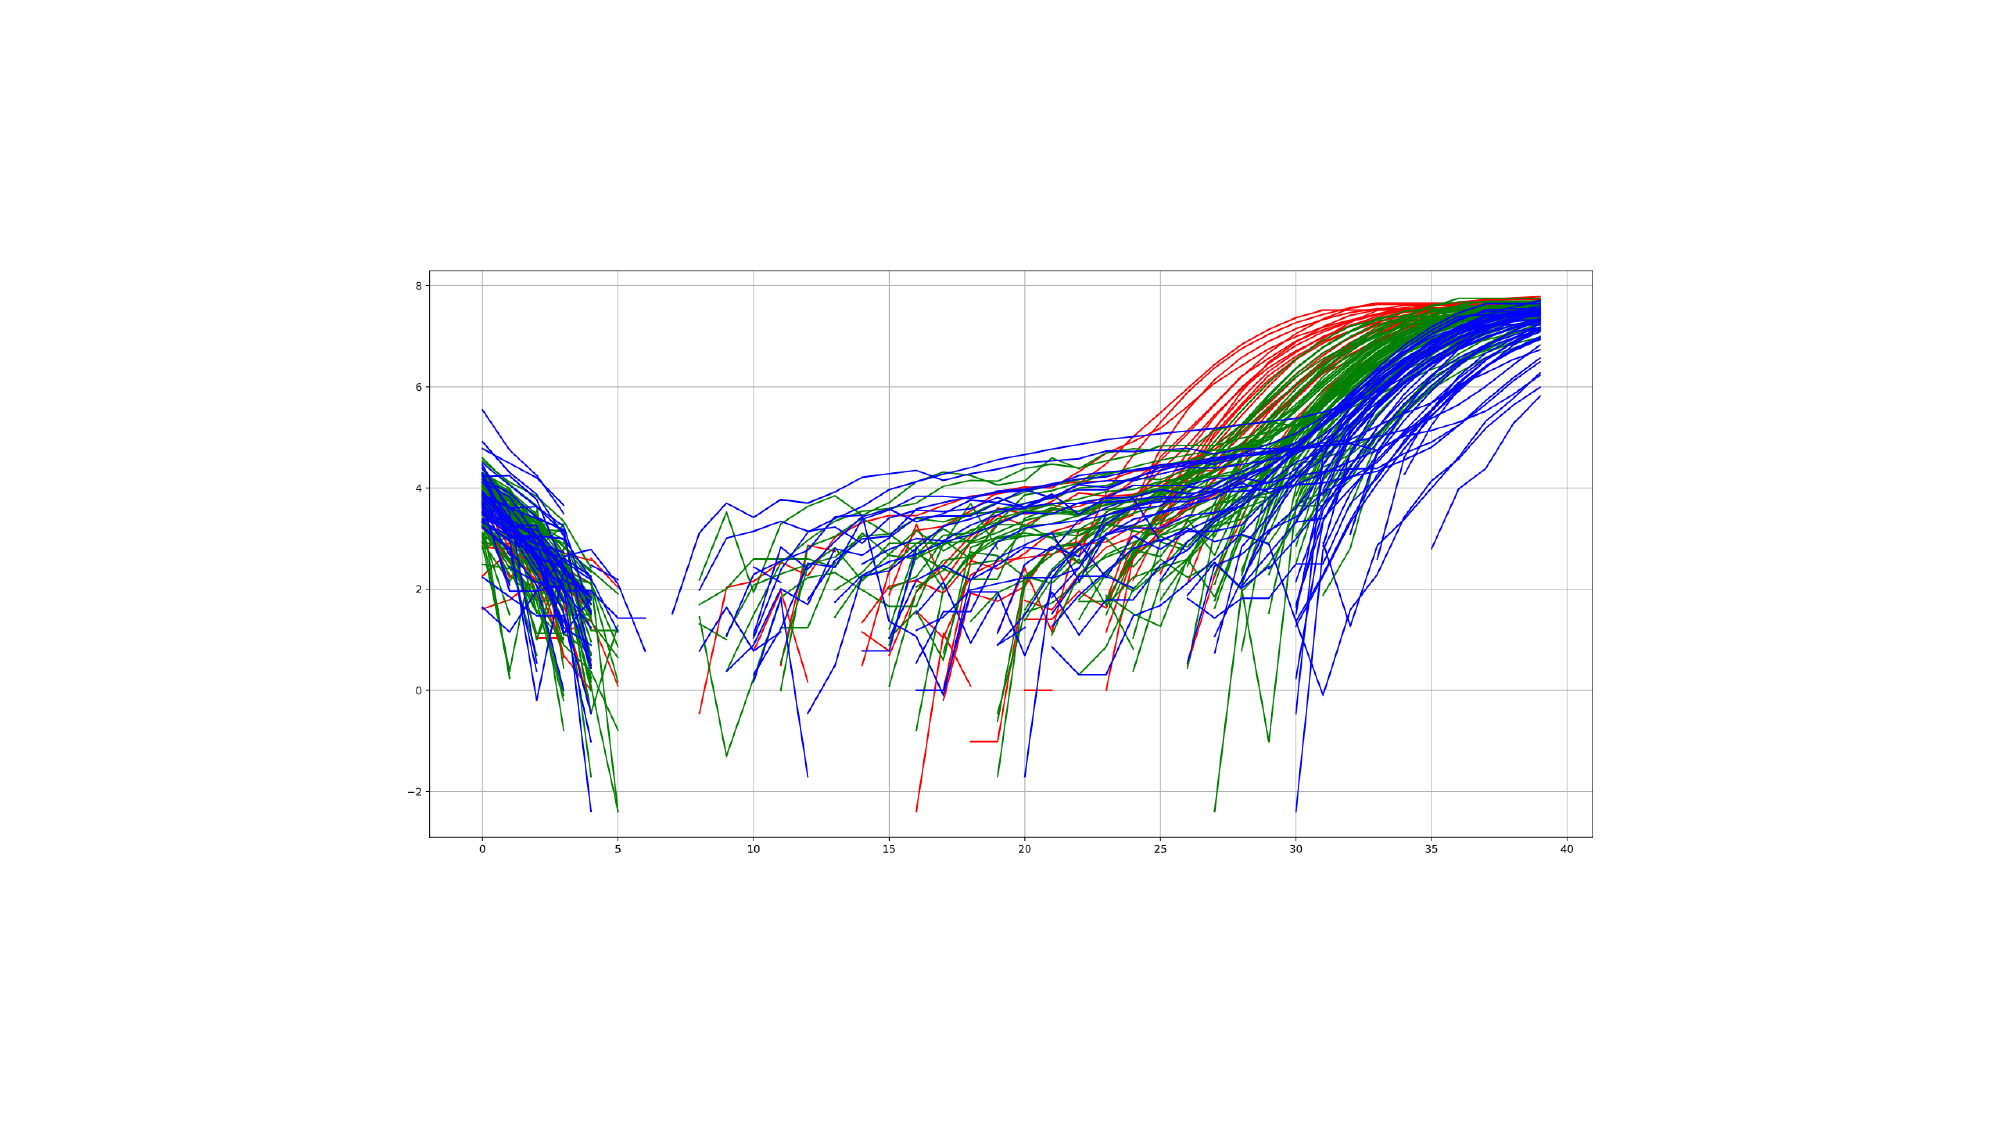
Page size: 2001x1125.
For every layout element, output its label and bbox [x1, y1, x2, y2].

picture [399, 263, 1600, 862]
